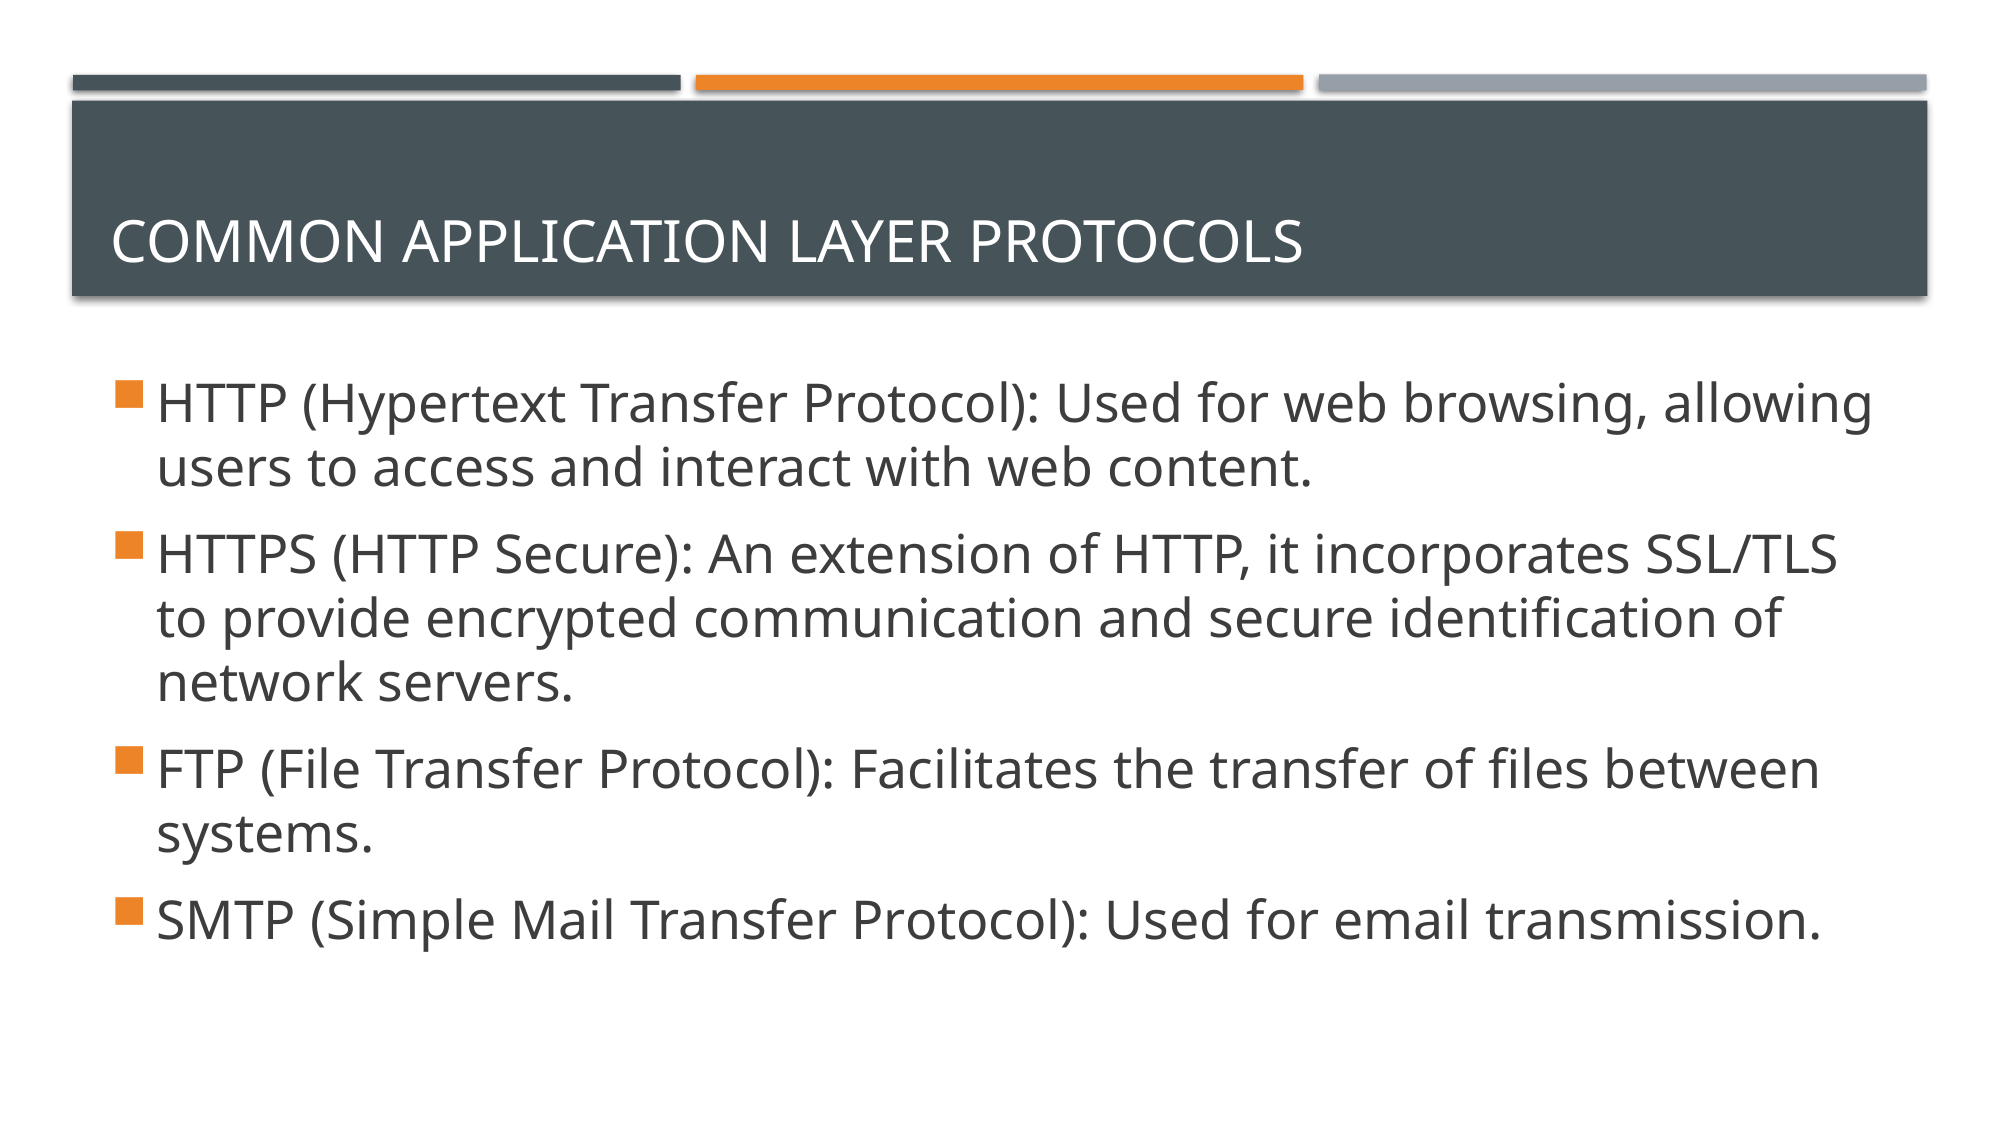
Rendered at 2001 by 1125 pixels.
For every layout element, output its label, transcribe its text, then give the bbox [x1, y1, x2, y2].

list HTTP (Hypertext Transfer Protocol): Used for web browsing, allowing users to access and interact with web content. HTTPS (HTTP Secure): An extension of HTTP, it incorporates SSL/TLS to provide encrypted communication and secure identification of network servers. FTP (File Transfer Protocol): Facilitates the transfer of files between systems. SMTP (Simple Mail Transfer Protocol): Used for email transmission. [95, 357, 1905, 962]
title Common Application Layer Protocols [95, 115, 1905, 282]
